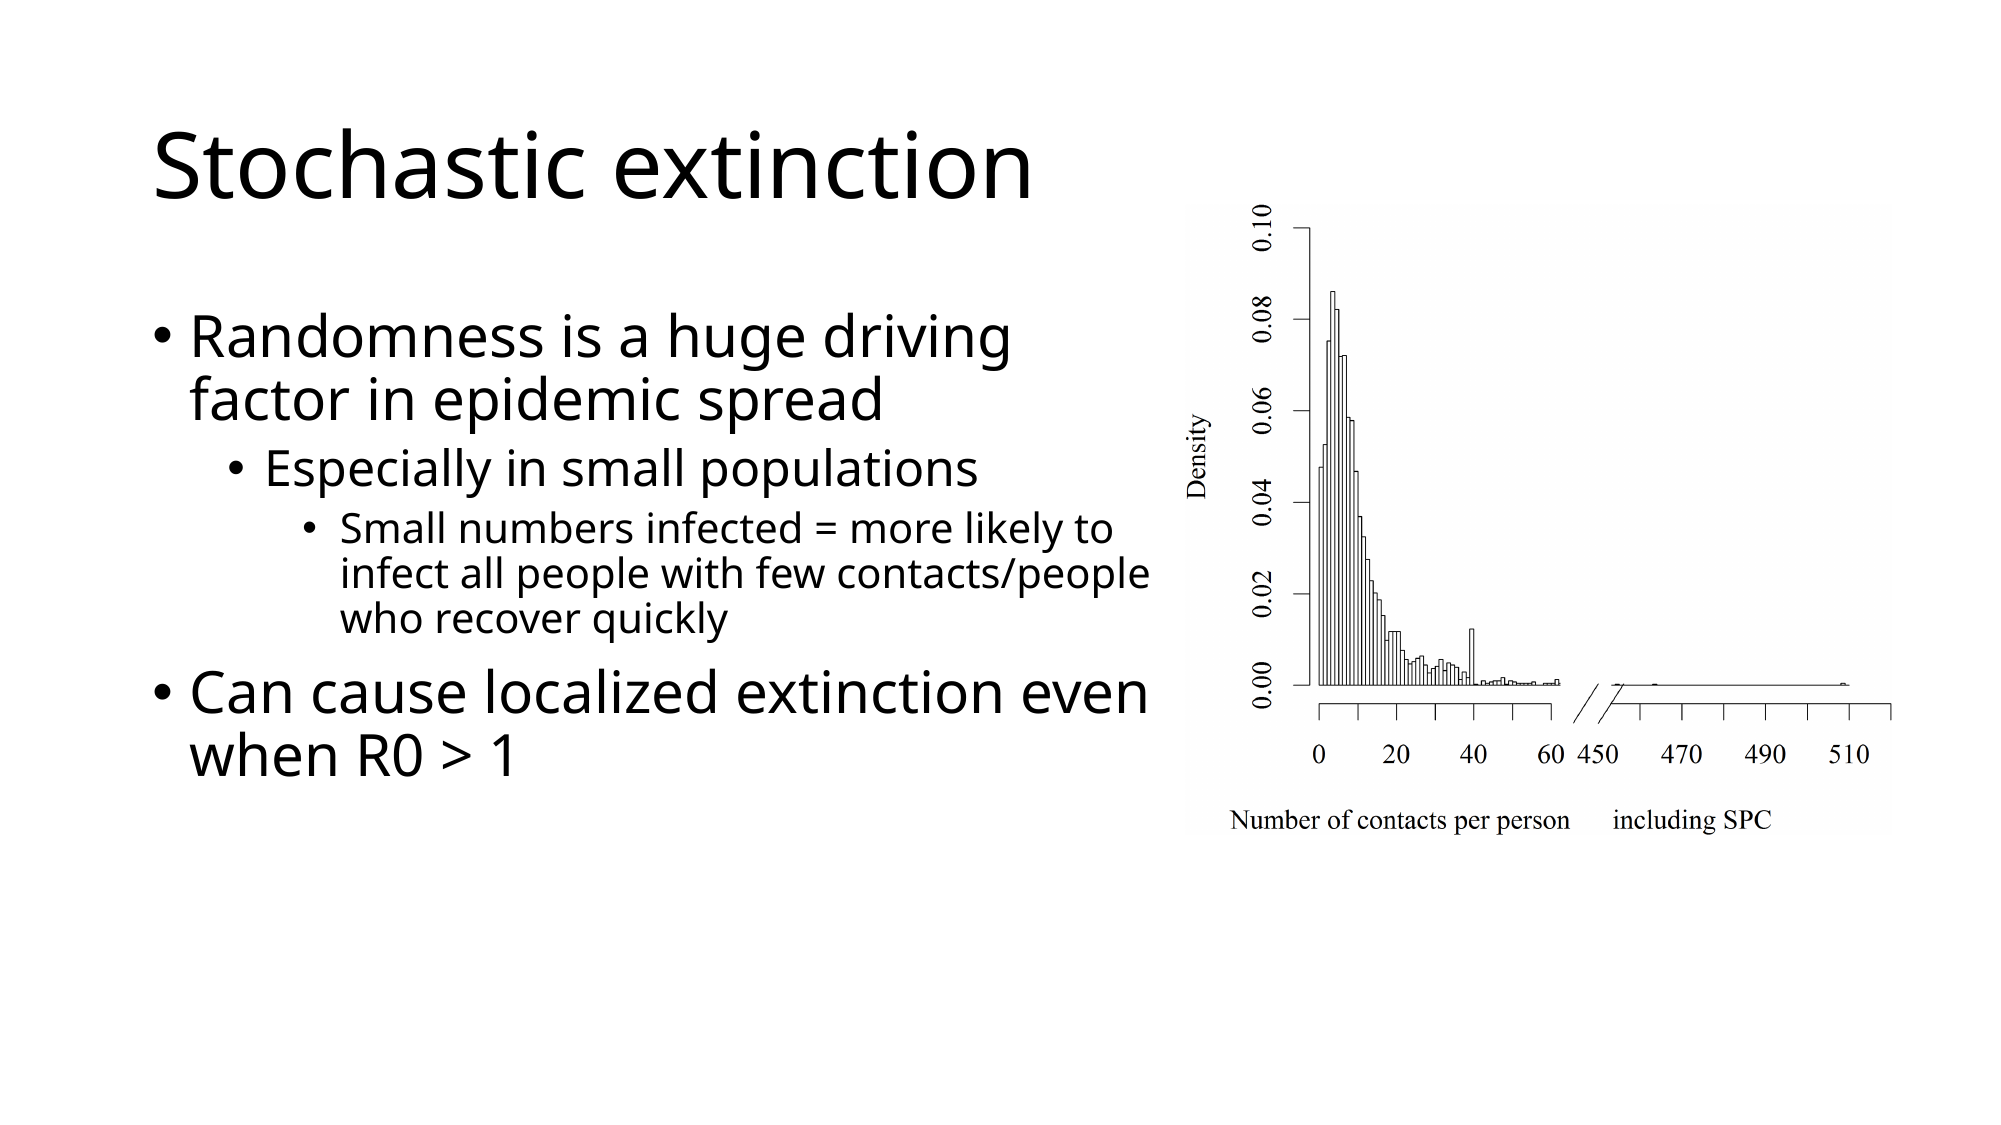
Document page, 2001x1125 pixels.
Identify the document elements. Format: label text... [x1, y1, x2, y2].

list Randomness is a huge driving factor in epidemic spread Especially in small populations Small numbers infected = more likely to infect all people with few contacts/people who recover quickly Can cause localized extinction even when R0 > 1 [137, 299, 1186, 1014]
picture [1185, 204, 1892, 835]
title Stochastic extinction [137, 59, 1863, 278]
